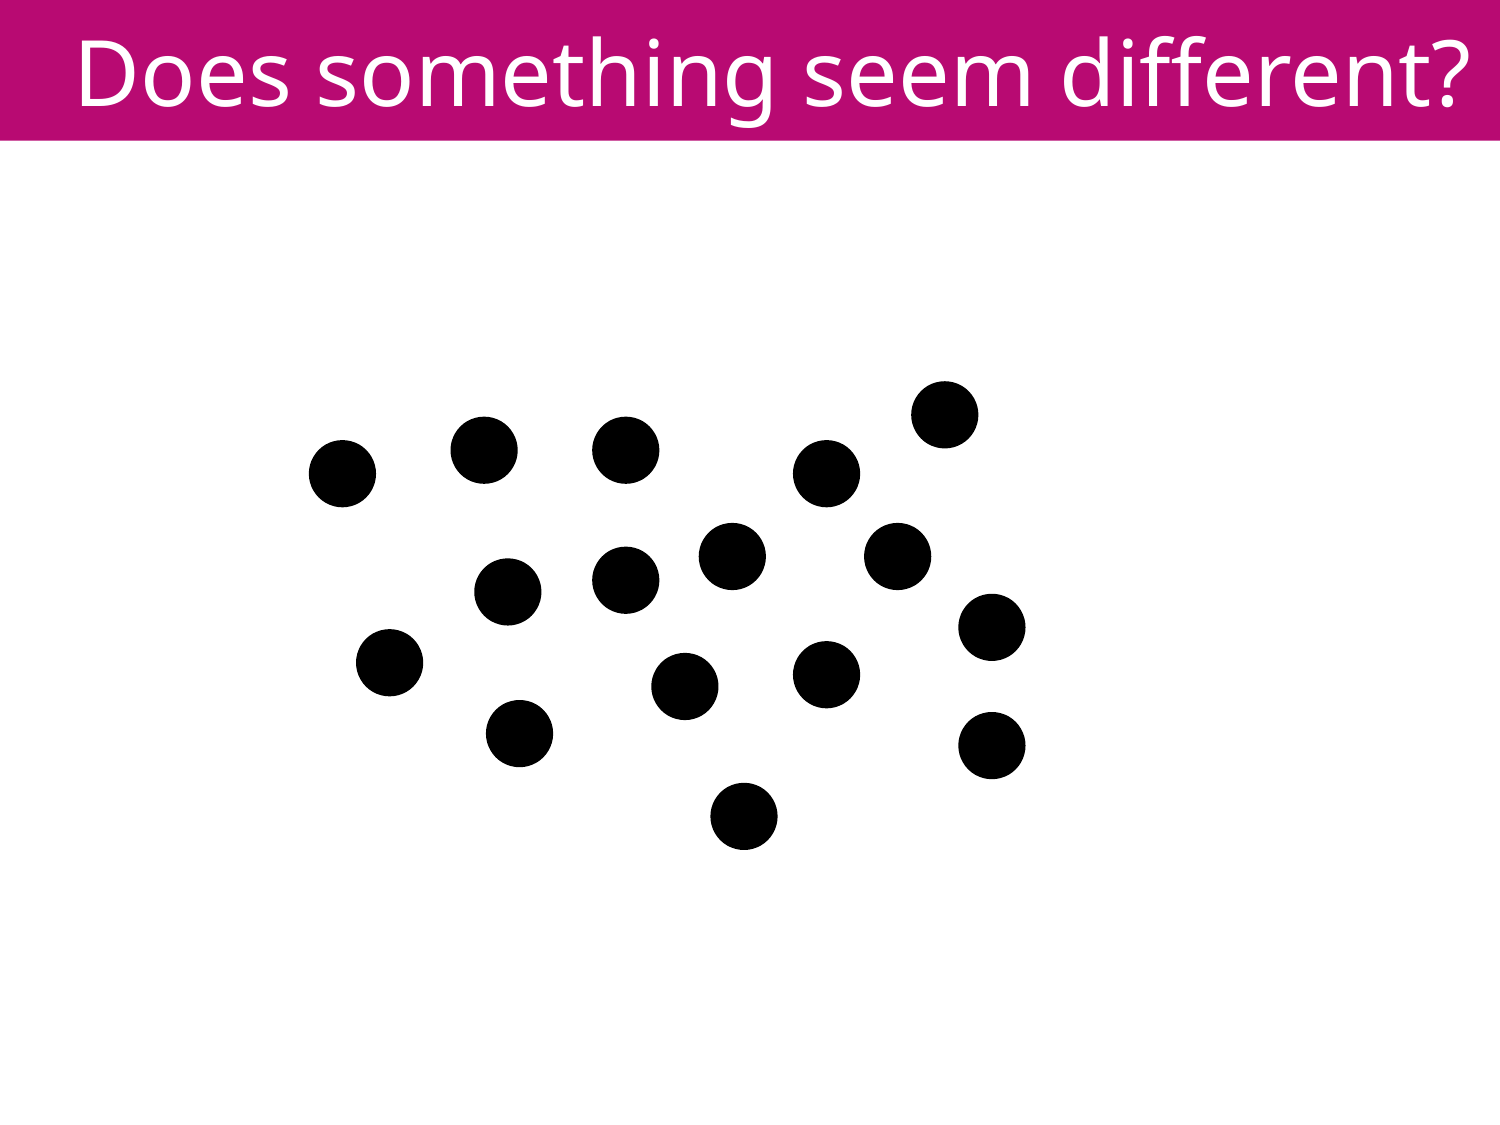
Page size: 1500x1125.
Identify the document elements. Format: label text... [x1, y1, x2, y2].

text_box [915, 385, 975, 445]
text_box [797, 645, 857, 705]
text_box [655, 657, 715, 716]
text_box [596, 420, 656, 480]
text_box [312, 444, 372, 504]
text_box [714, 786, 774, 846]
text_box [868, 527, 928, 586]
text_box [962, 597, 1022, 657]
text_box [360, 633, 420, 693]
title Does something seem different? [0, 0, 1500, 141]
text_box [962, 716, 1022, 776]
text_box [478, 562, 538, 622]
text_box [490, 704, 549, 764]
text_box [702, 527, 762, 586]
text_box [797, 444, 857, 504]
text_box [596, 550, 656, 610]
text_box [454, 420, 514, 480]
